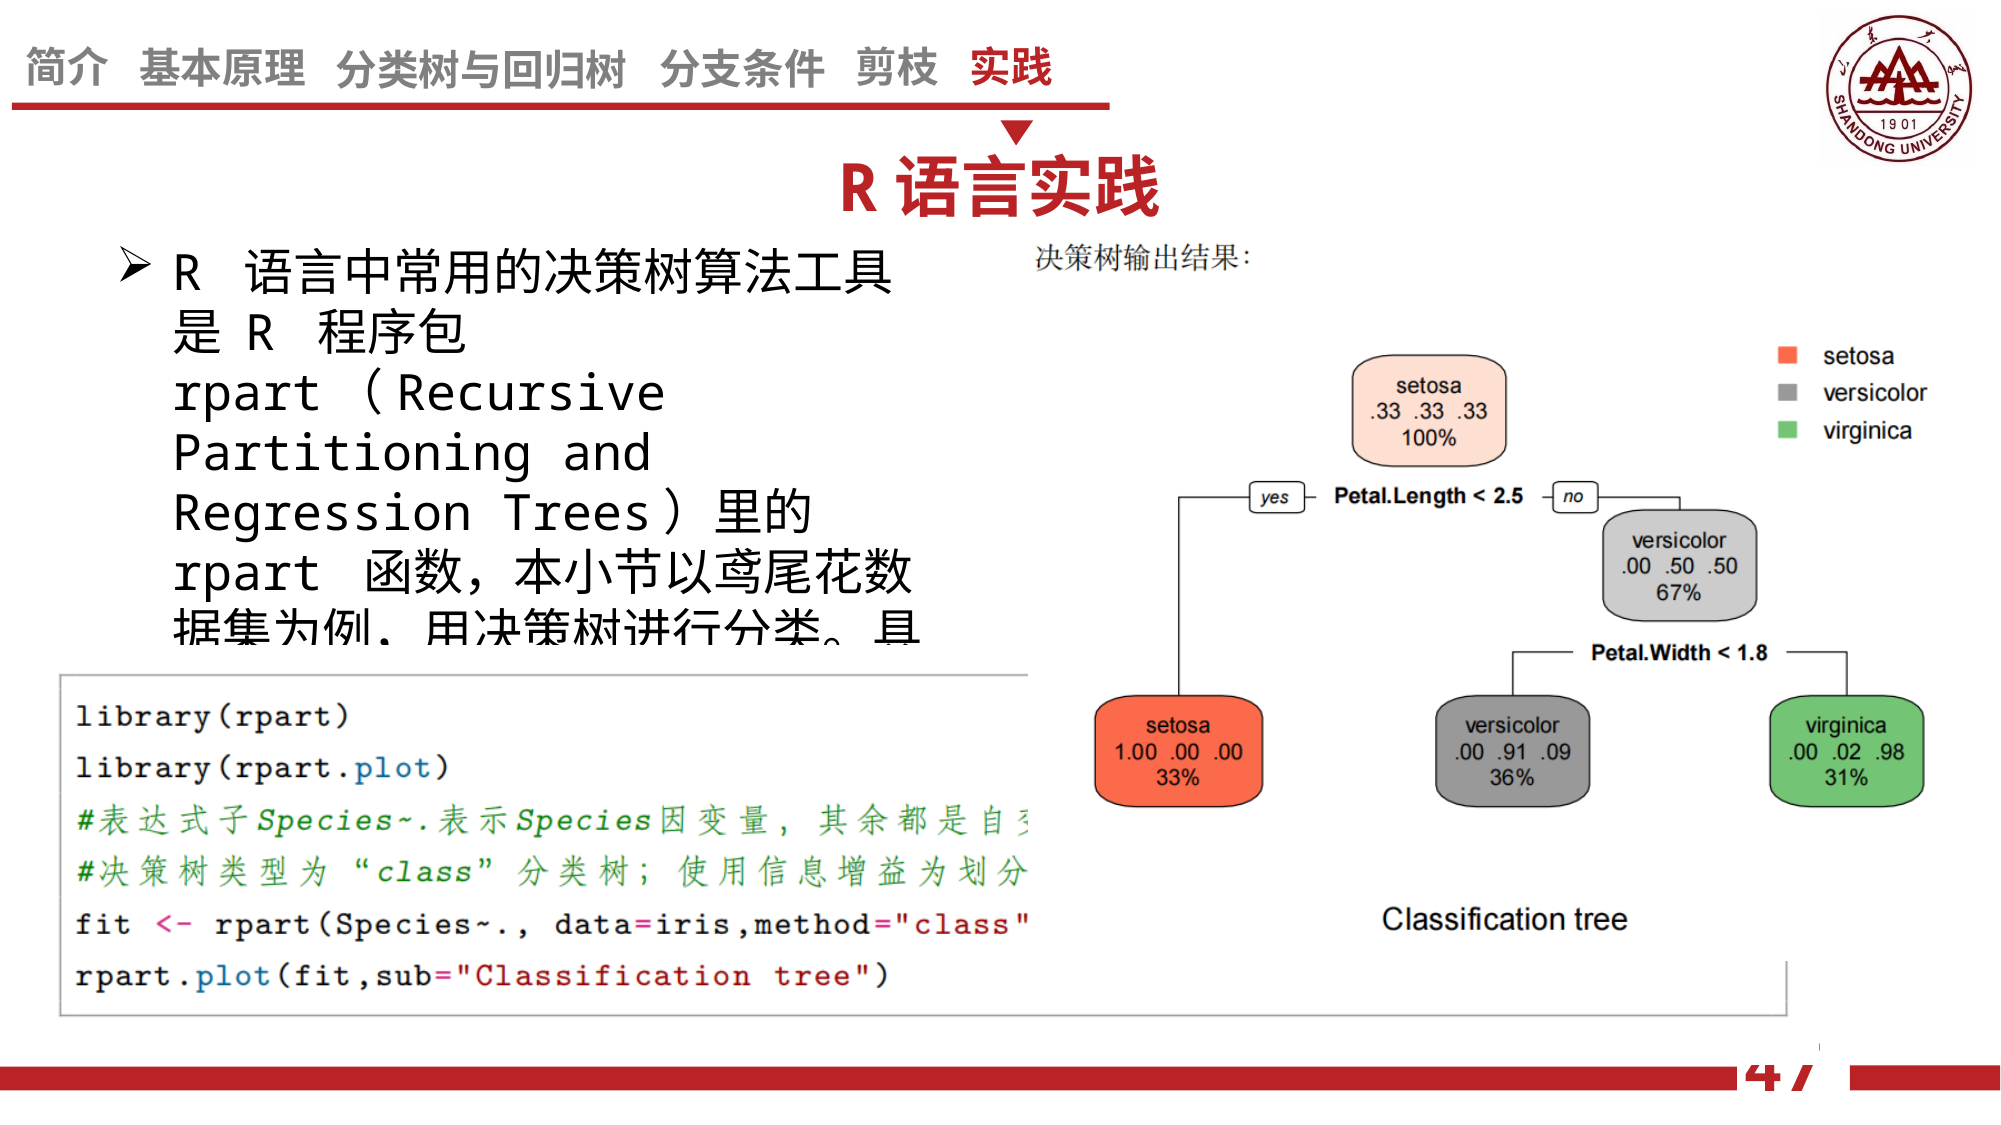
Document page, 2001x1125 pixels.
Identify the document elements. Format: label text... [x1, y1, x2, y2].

picture [32, 236, 1949, 1065]
picture [1820, 9, 1977, 167]
text_box R 语言中常用的决策树算法工具是 R 程序包 rpart（Recursive Partitioning and Regression Trees）里的 rpart 函数，本小节以鸢尾花数据集为例，用决策树进行分类。具体实现过程代码如下： [100, 233, 951, 644]
text_box R语言实践 [823, 137, 1177, 233]
